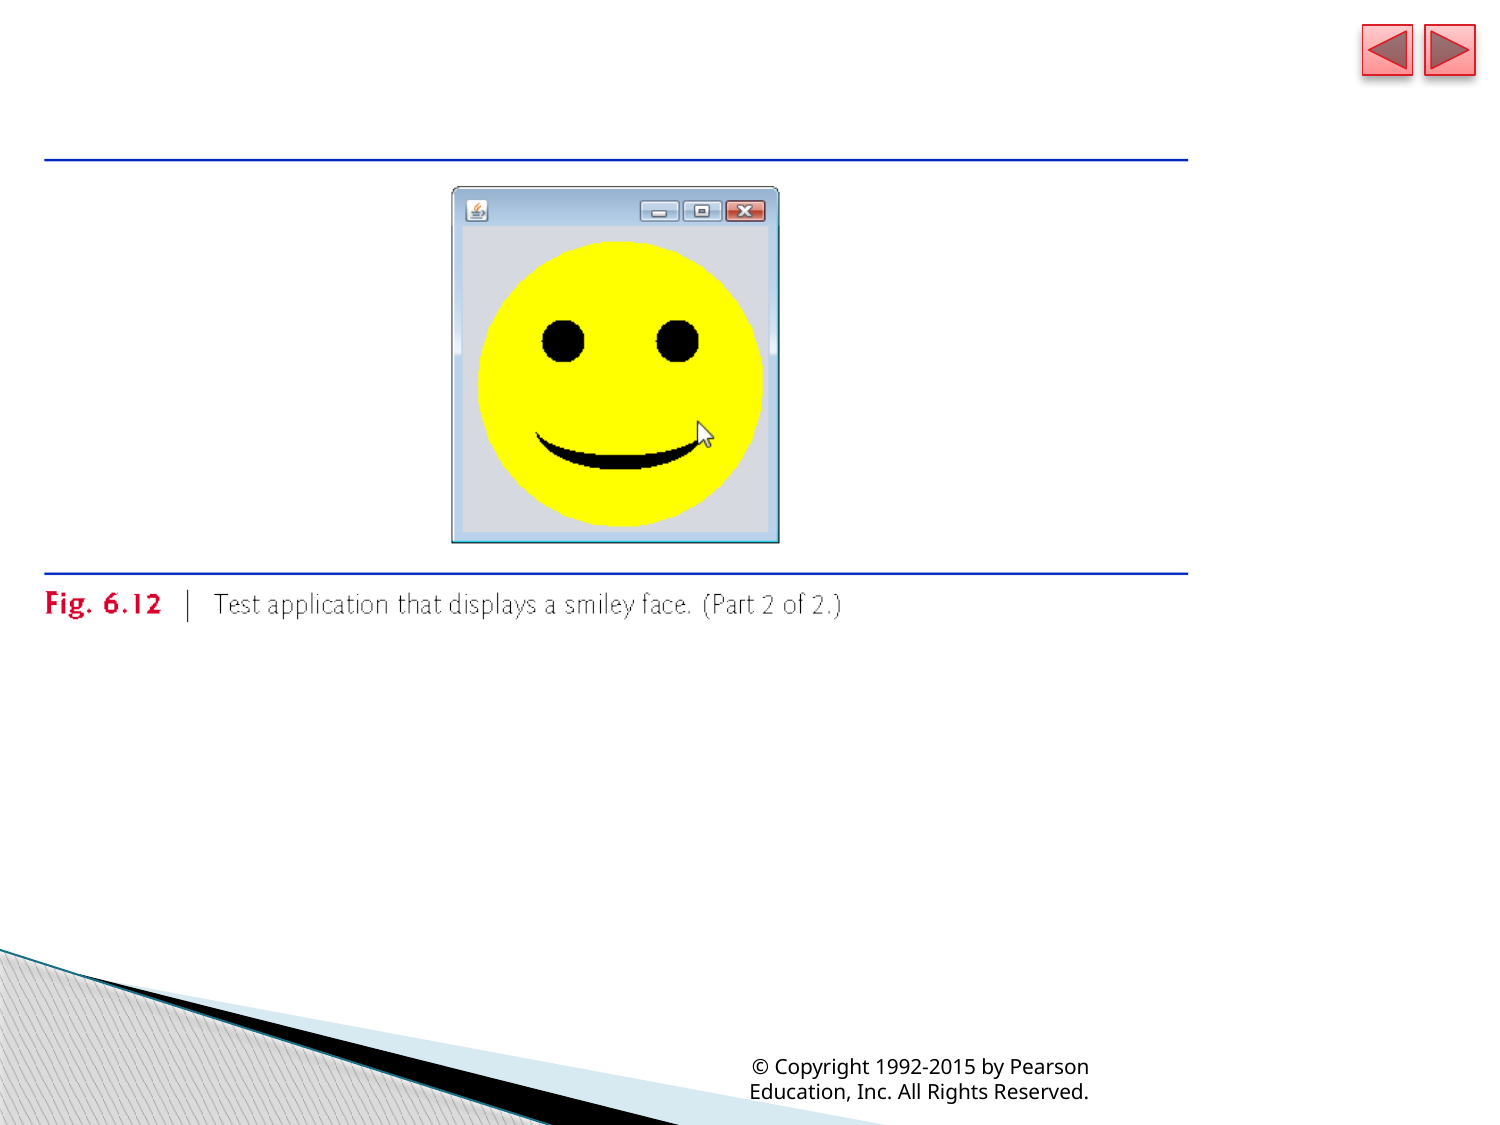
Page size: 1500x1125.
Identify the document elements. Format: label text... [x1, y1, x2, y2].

picture [0, 106, 1500, 1019]
footer © Copyright 1992-2015 by Pearson Education, Inc. All Rights Reserved. [650, 1051, 1105, 1112]
